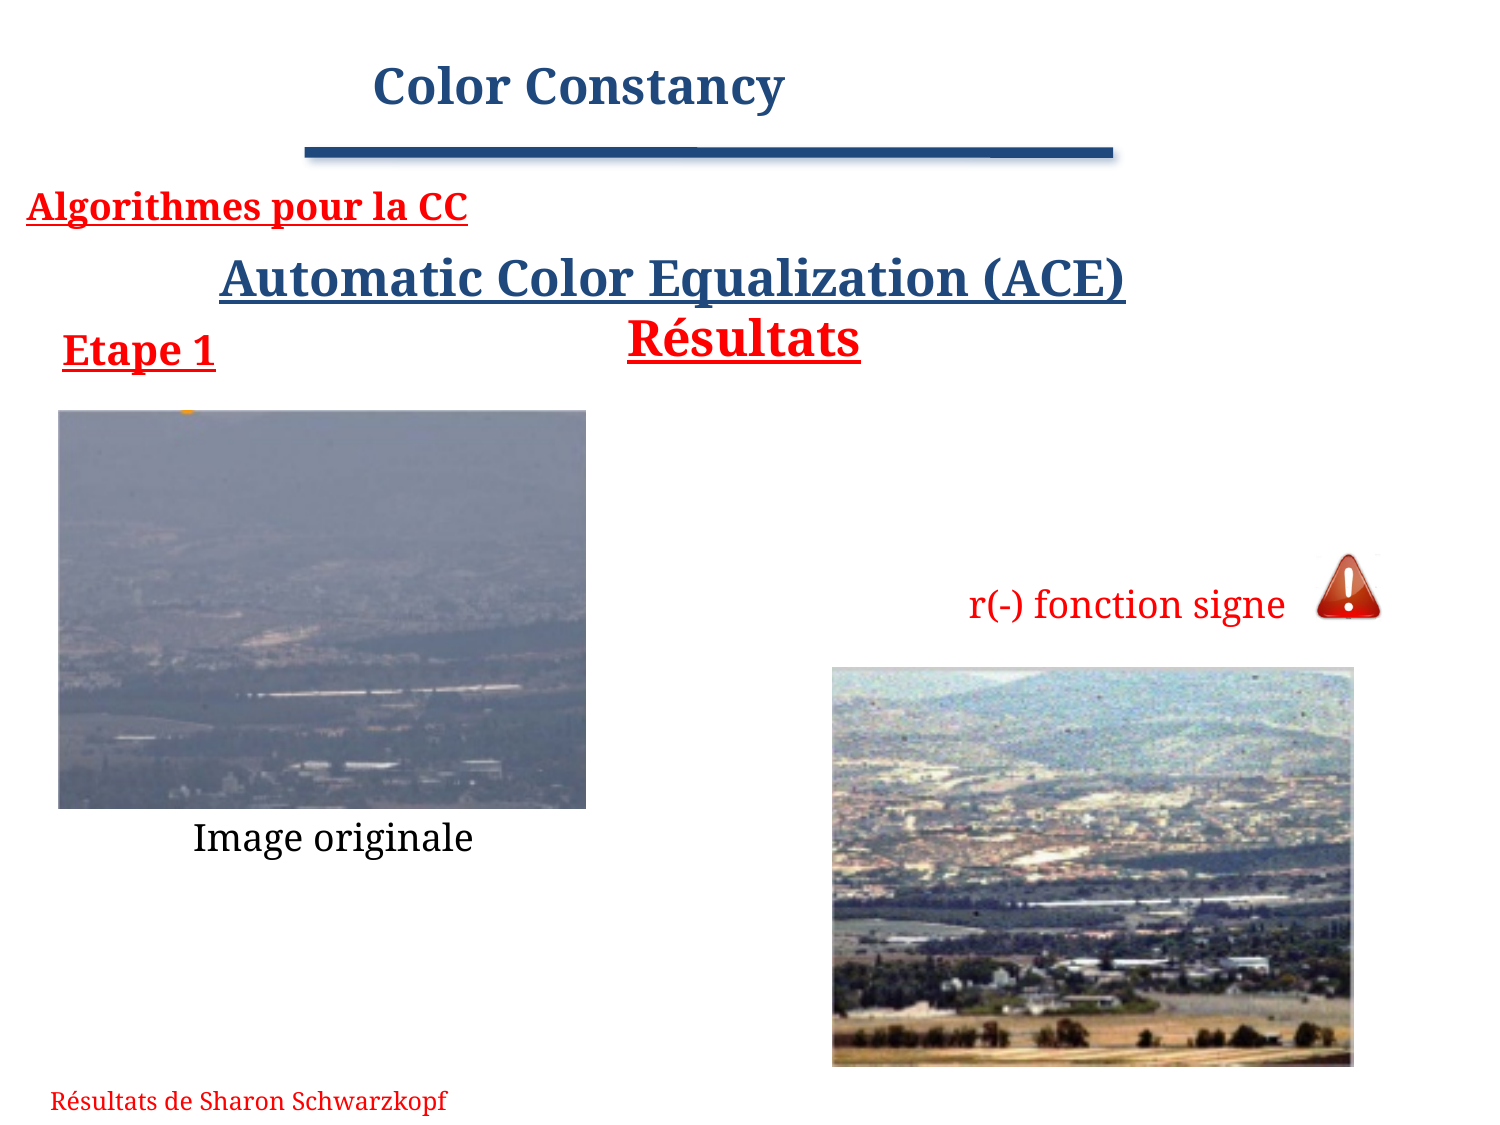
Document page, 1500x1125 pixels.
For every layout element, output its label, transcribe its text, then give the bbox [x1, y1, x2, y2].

slide_number Résultats de Sharon Schwarzkopf [35, 1074, 484, 1125]
text_box Algorithmes pour la CC [11, 175, 516, 236]
text_box r(-) fonction signe [953, 574, 1302, 634]
text_box Image originale [178, 816, 489, 867]
picture [831, 667, 1354, 1067]
text_box Color Constancy [358, 46, 801, 122]
text_box Etape 1 [47, 316, 232, 382]
picture [1312, 550, 1384, 622]
text_box Automatic Color Equalization (ACE) Résultats [58, 238, 1430, 374]
picture [58, 409, 587, 809]
